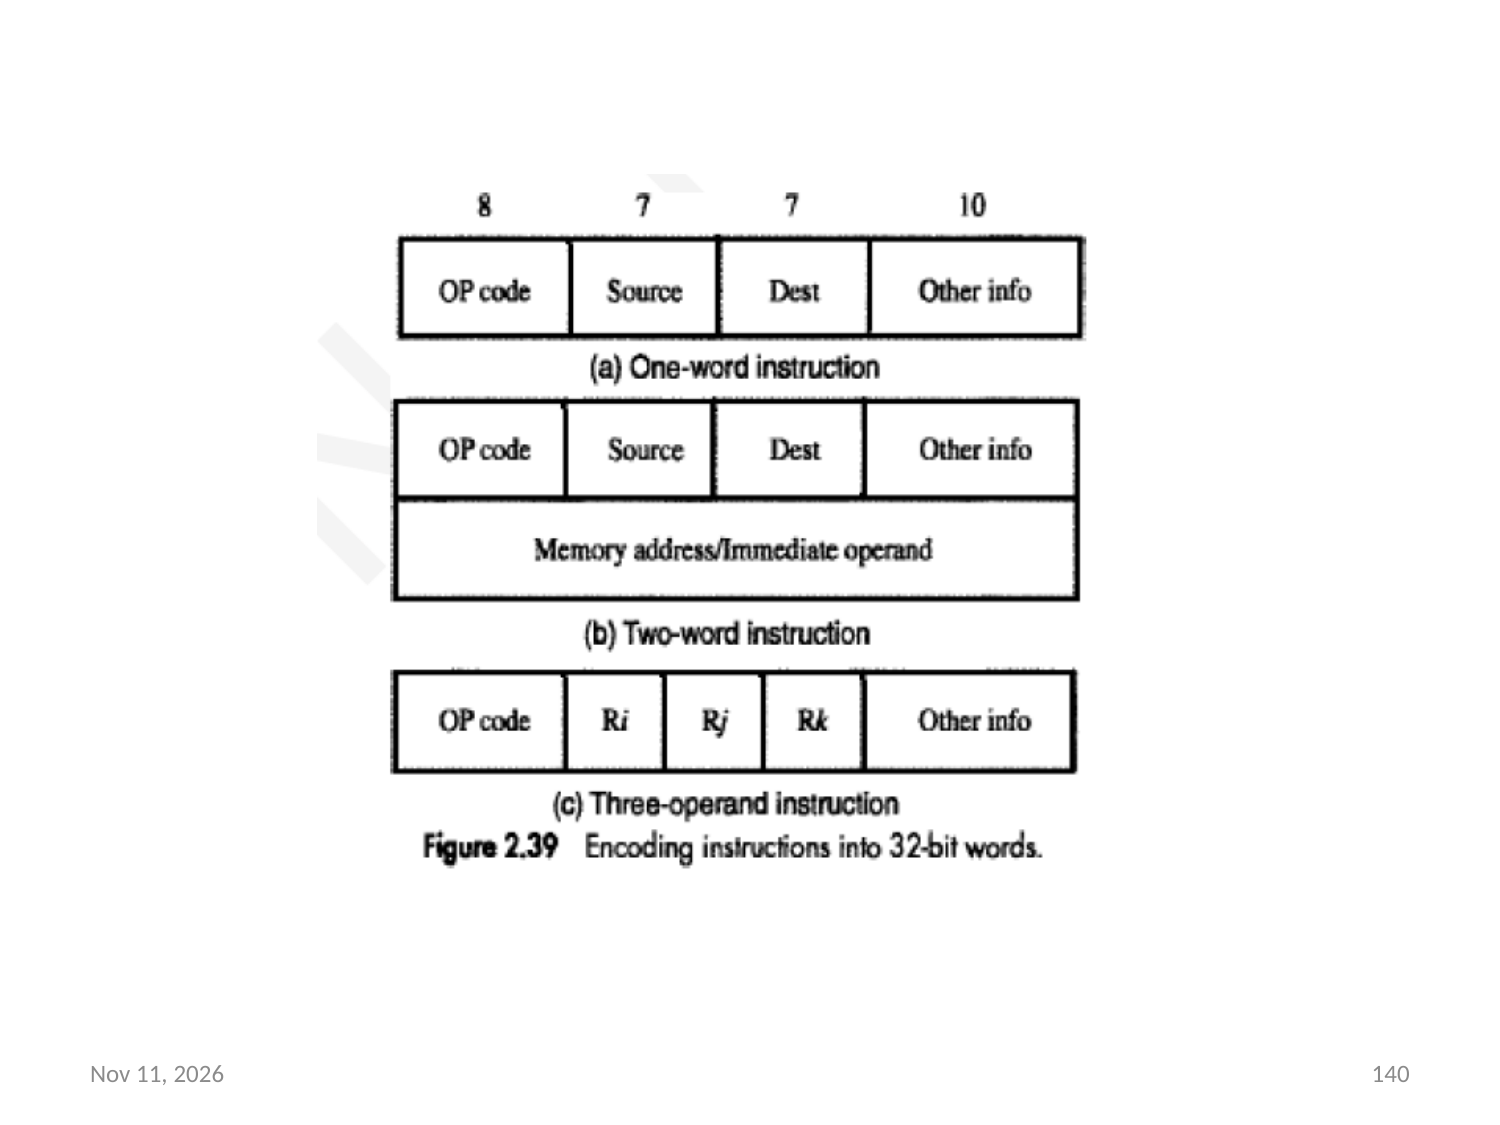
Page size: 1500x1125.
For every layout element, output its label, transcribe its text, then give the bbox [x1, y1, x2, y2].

slide_number 14-Aug-19 [75, 1042, 425, 1103]
slide_number 140 [1074, 1042, 1425, 1103]
picture [317, 174, 1183, 901]
